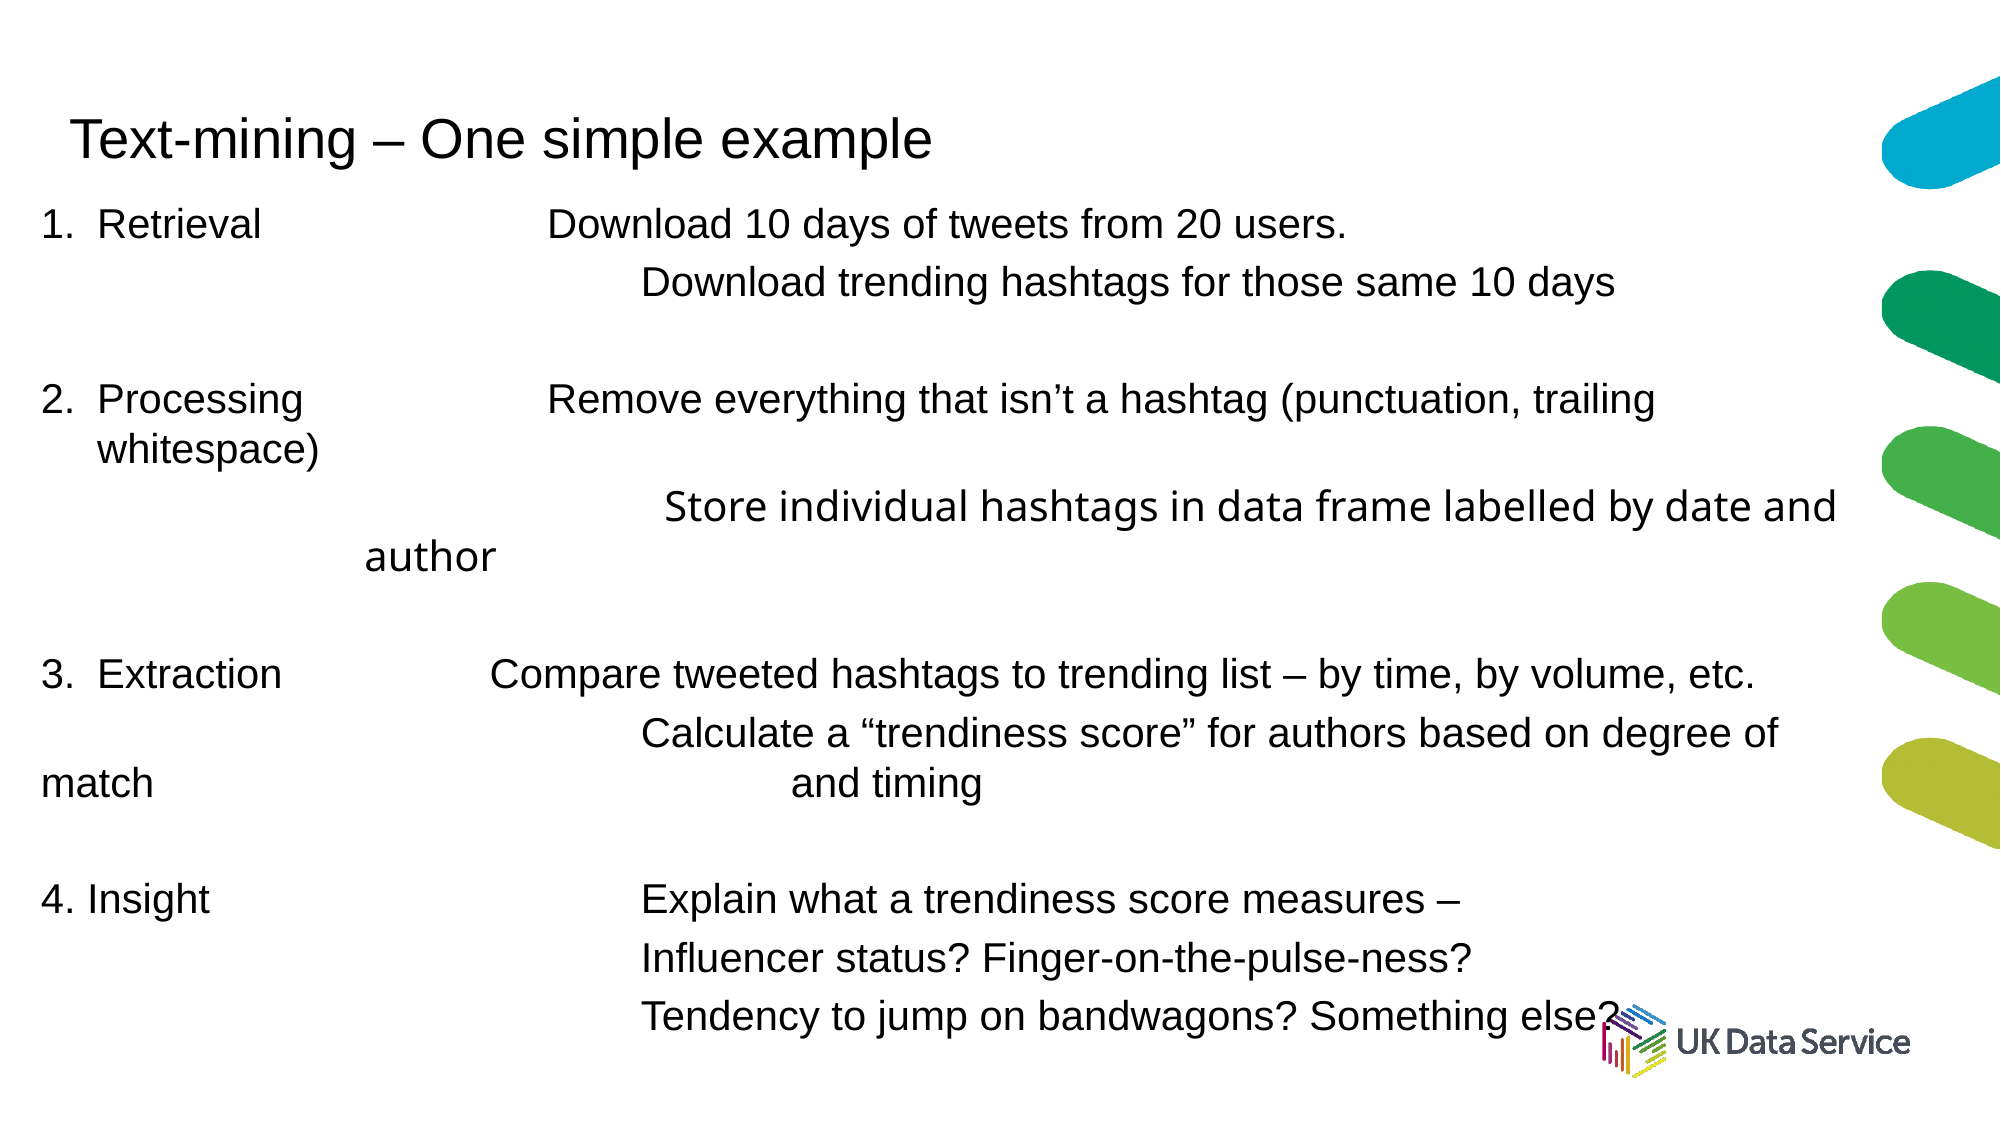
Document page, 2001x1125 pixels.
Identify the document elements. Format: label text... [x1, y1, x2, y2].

picture [1863, 1004, 1910, 1078]
list Retrieval Download 10 days of tweets from 20 users. Download trending hashtags for those same 10 days Processing Remove everything that isn’t a hashtag (punctuation, trailing whitespace) Store individual hashtags in data frame labelled by date and author Extraction Compare tweeted hashtags to trending list – by time, by volume, etc. Calculate a “trendiness score” for authors based on degree of match and timing 4. Insight Explain what a trendiness score measures – Influencer status? Finger-on-the-pulse-ness? Tendency to jump on bandwagons? Something else? [25, 188, 1863, 1113]
picture [1881, 0, 2000, 849]
title Text-mining – One simple example [55, 42, 1855, 188]
